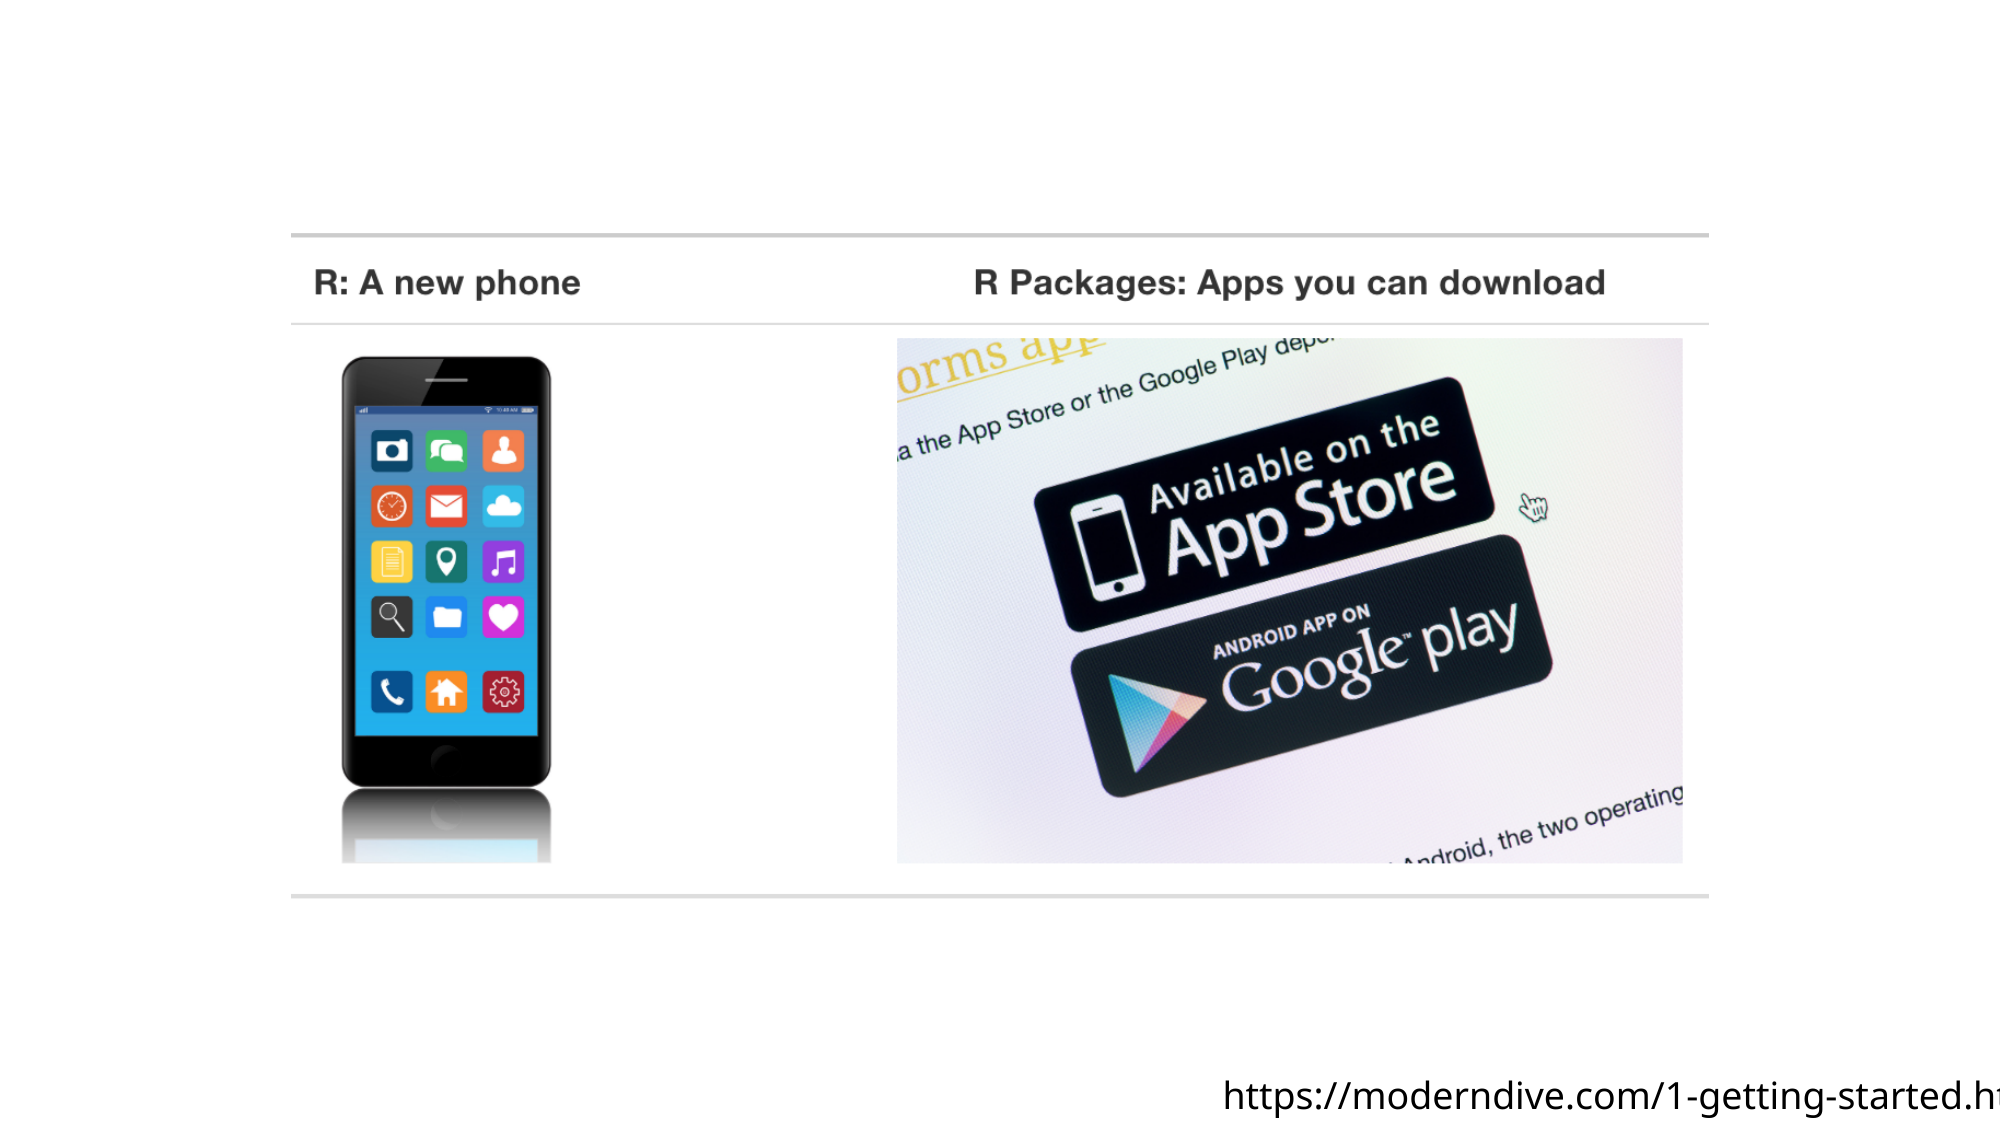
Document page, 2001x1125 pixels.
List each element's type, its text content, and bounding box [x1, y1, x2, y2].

picture [291, 220, 1709, 905]
text_box https://moderndive.com/1-getting-started.html [1207, 1064, 2000, 1125]
